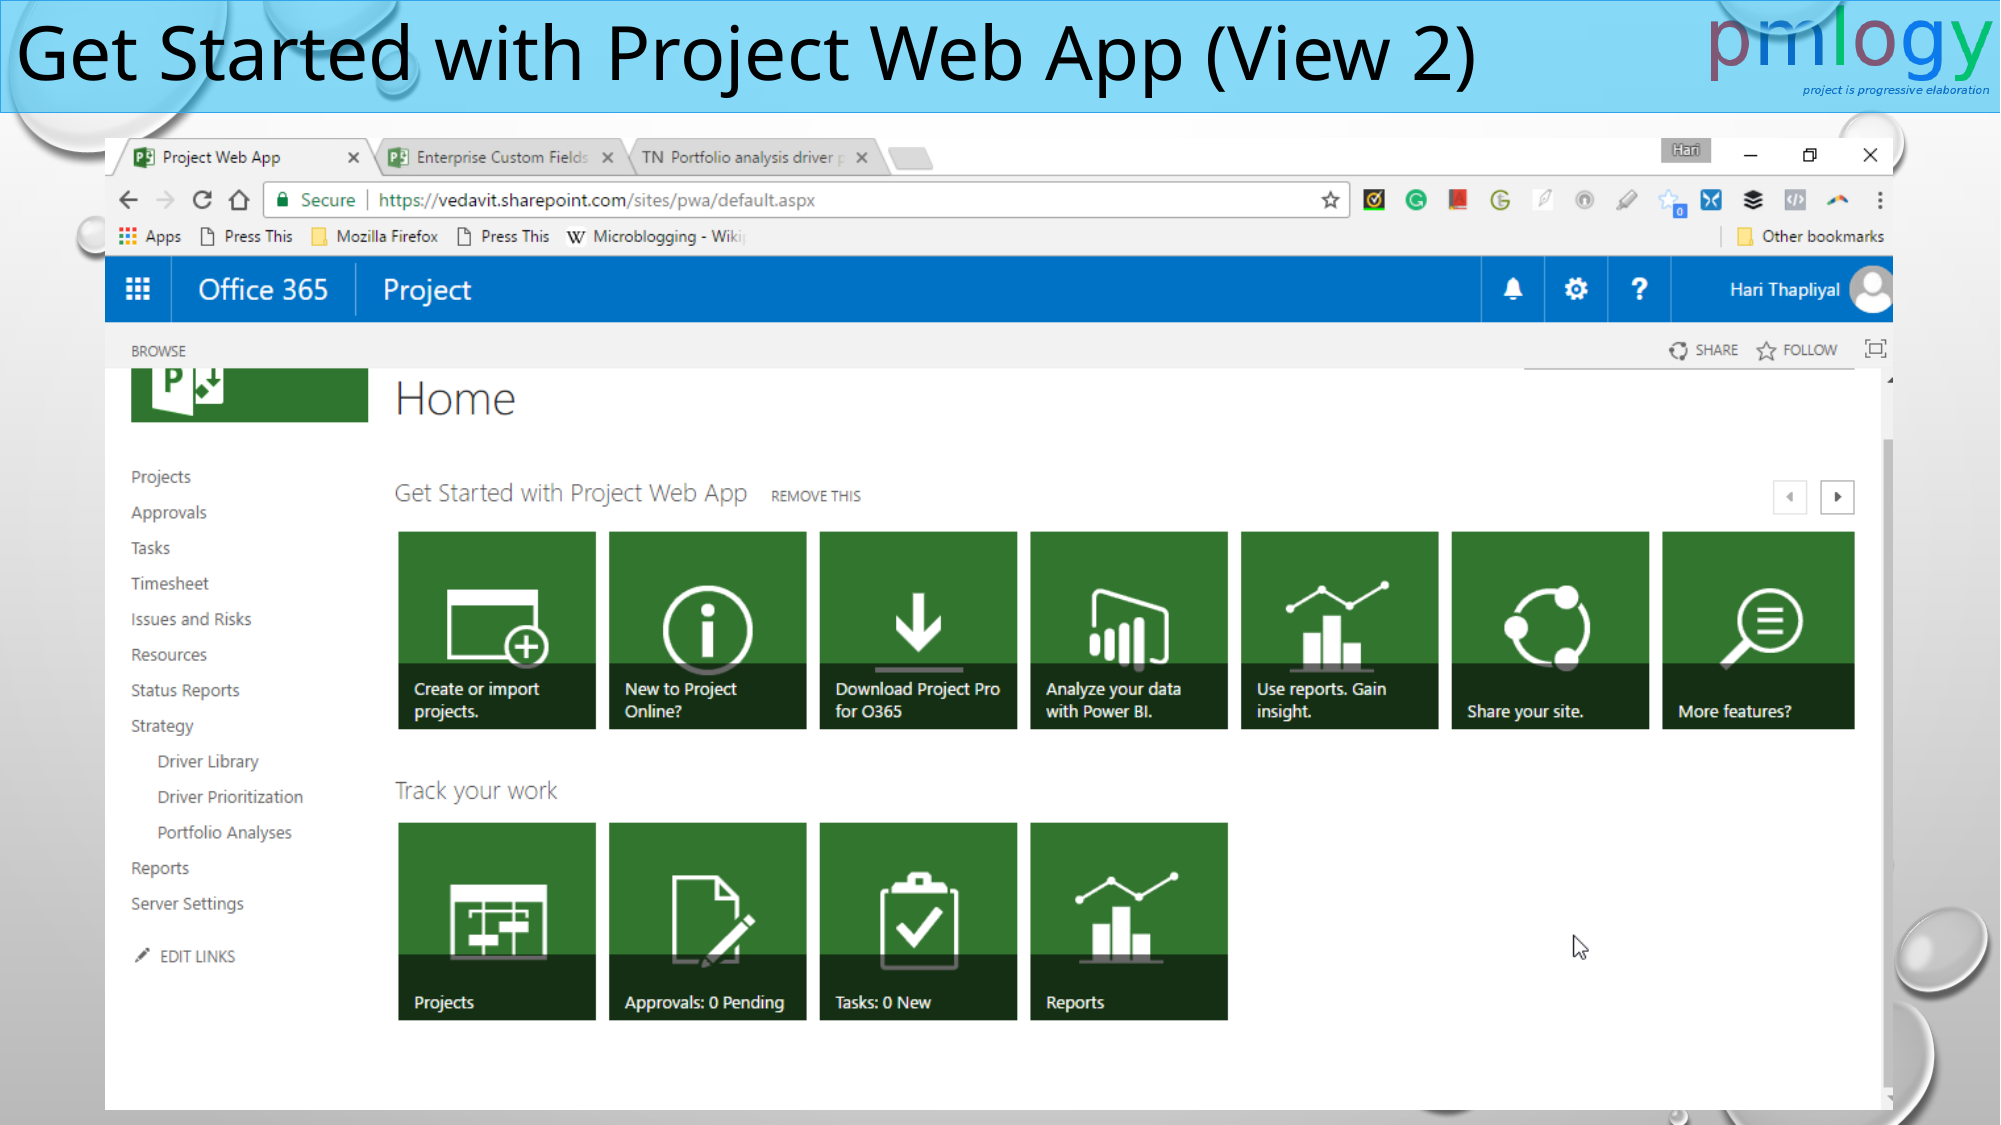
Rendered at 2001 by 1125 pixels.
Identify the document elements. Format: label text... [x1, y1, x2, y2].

title Get Started with Project Web App (View 2) [0, 0, 2000, 113]
picture [0, 0, 2001, 1125]
